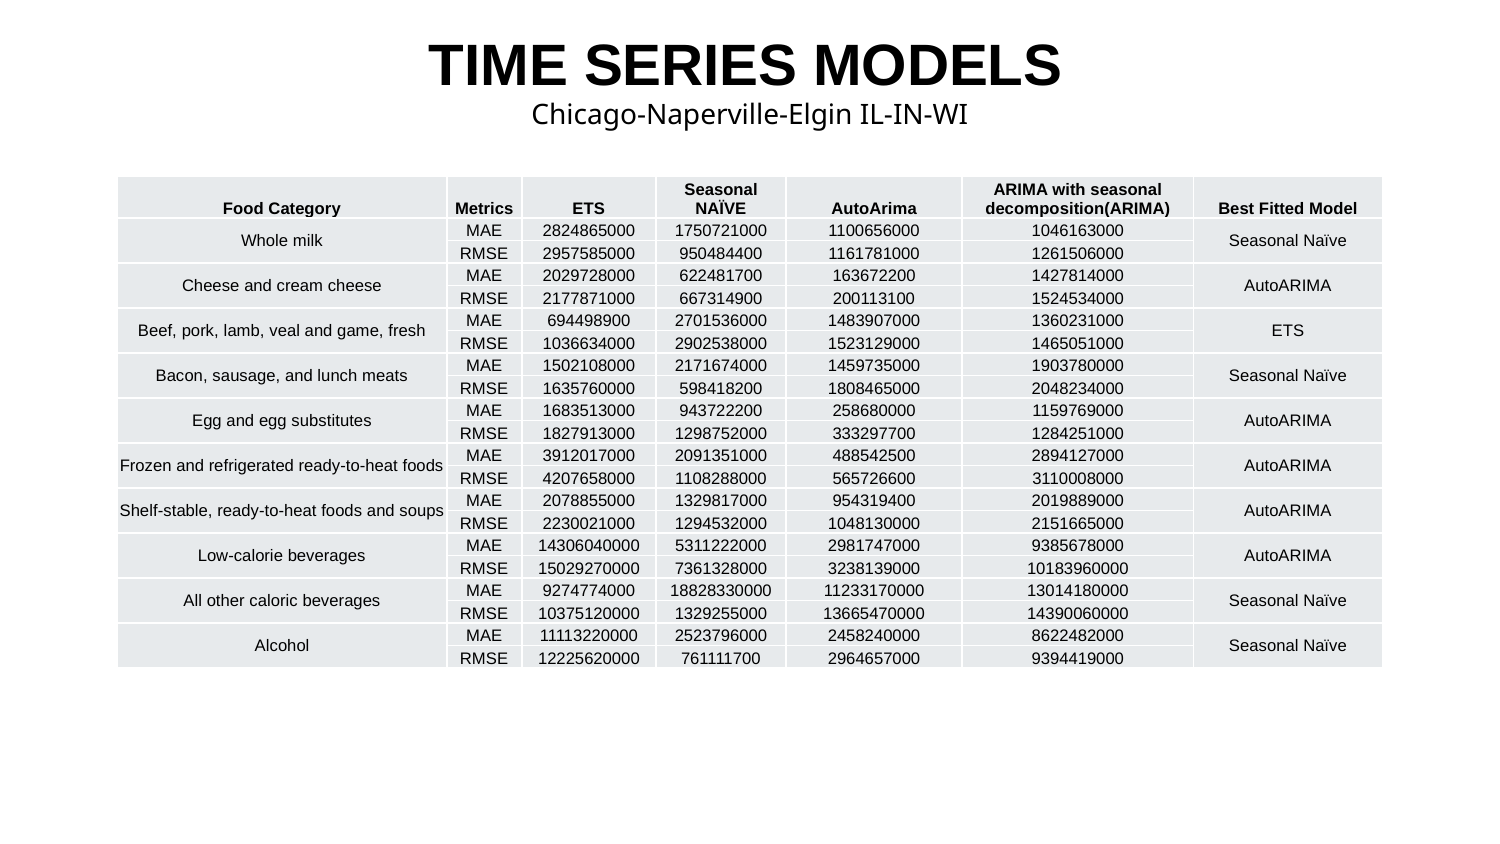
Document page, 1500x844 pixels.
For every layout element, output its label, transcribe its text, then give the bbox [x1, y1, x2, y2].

table_cell Beef, pork, lamb, veal and game, fresh [118, 309, 446, 352]
table_cell MAE [448, 309, 521, 330]
table_cell 1465051000 [963, 331, 1193, 352]
table_cell 8622482000 [963, 624, 1193, 645]
table_cell 1524534000 [963, 286, 1193, 307]
table_cell 2078855000 [523, 489, 655, 510]
table_cell RMSE [448, 511, 521, 532]
table_cell 1635760000 [523, 376, 655, 397]
table_cell RMSE [448, 646, 521, 667]
table_cell 163672200 [787, 264, 961, 285]
table_cell 1903780000 [963, 354, 1193, 375]
table_cell 1683513000 [523, 399, 655, 420]
table_cell RMSE [448, 376, 521, 397]
table_cell 11113220000 [523, 624, 655, 645]
table_cell 1284251000 [963, 421, 1193, 442]
table_cell Egg and egg substitutes [118, 399, 446, 442]
table_cell Cheese and cream cheese [118, 264, 446, 307]
table_cell 1329255000 [657, 601, 785, 622]
table_cell 7361328000 [657, 556, 785, 577]
table_cell AutoARIMA [1194, 399, 1382, 442]
table_cell 694498900 [523, 309, 655, 330]
table_cell 5311222000 [657, 534, 785, 555]
table_cell 1161781000 [787, 241, 961, 262]
table_cell 2458240000 [787, 624, 961, 645]
table_cell 950484400 [657, 241, 785, 262]
table_cell Seasonal Naïve [1194, 219, 1382, 262]
table_cell 13665470000 [787, 601, 961, 622]
table_cell 10183960000 [963, 556, 1193, 577]
table_cell 2523796000 [657, 624, 785, 645]
table_cell 1329817000 [657, 489, 785, 510]
table_cell RMSE [448, 241, 521, 262]
table_cell Low-calorie beverages [118, 534, 446, 577]
table_header Best Fitted Model [1194, 177, 1382, 217]
table_cell 18828330000 [657, 579, 785, 600]
table_cell 4207658000 [523, 466, 655, 487]
table_cell 10375120000 [523, 601, 655, 622]
table_cell RMSE [448, 421, 521, 442]
table_cell 3912017000 [523, 444, 655, 465]
table_cell 1108288000 [657, 466, 785, 487]
table_cell 14306040000 [523, 534, 655, 555]
table_cell AutoARIMA [1194, 489, 1382, 532]
table_cell 598418200 [657, 376, 785, 397]
table_cell RMSE [448, 466, 521, 487]
table_cell 258680000 [787, 399, 961, 420]
table_cell 1046163000 [963, 219, 1193, 240]
table_cell MAE [448, 444, 521, 465]
table_cell 11233170000 [787, 579, 961, 600]
table_cell MAE [448, 219, 521, 240]
table_cell 1036634000 [523, 331, 655, 352]
table_header ETS [523, 177, 655, 217]
table_cell MAE [448, 264, 521, 285]
title TIME SERIES MODELS [57, 12, 1435, 121]
table_cell 2894127000 [963, 444, 1193, 465]
table_cell 2824865000 [523, 219, 655, 240]
table_cell 2029728000 [523, 264, 655, 285]
table_cell 9394419000 [963, 646, 1193, 667]
table_cell 13014180000 [963, 579, 1193, 600]
table_cell 1808465000 [787, 376, 961, 397]
text_box Chicago-Naperville-Elgin IL-IN-WI [65, 88, 1435, 138]
table_cell 2701536000 [657, 309, 785, 330]
table_cell 9274774000 [523, 579, 655, 600]
table_cell 1502108000 [523, 354, 655, 375]
table_cell 3110008000 [963, 466, 1193, 487]
table_cell 761111700 [657, 646, 785, 667]
table_cell 2981747000 [787, 534, 961, 555]
table_cell 2091351000 [657, 444, 785, 465]
table_cell 1100656000 [787, 219, 961, 240]
table_cell MAE [448, 624, 521, 645]
table_cell 954319400 [787, 489, 961, 510]
table_cell Seasonal Naïve [1194, 624, 1382, 667]
table_cell 1159769000 [963, 399, 1193, 420]
table_header ARIMA with seasonal decomposition(ARIMA) [963, 177, 1193, 217]
table_cell 333297700 [787, 421, 961, 442]
table_cell 1427814000 [963, 264, 1193, 285]
table_cell RMSE [448, 556, 521, 577]
table_cell AutoARIMA [1194, 534, 1382, 577]
table_cell 2230021000 [523, 511, 655, 532]
table_cell MAE [448, 489, 521, 510]
table_cell Shelf-stable, ready-to-heat foods and soups [118, 489, 446, 532]
table_cell AutoARIMA [1194, 444, 1382, 487]
table_cell Seasonal Naïve [1194, 579, 1382, 622]
table_cell 1360231000 [963, 309, 1193, 330]
table_cell 200113100 [787, 286, 961, 307]
table_header Food Category [118, 177, 446, 217]
table_cell Frozen and refrigerated ready-to-heat foods [118, 444, 446, 487]
table_cell Alcohol [118, 624, 446, 667]
table_cell MAE [448, 534, 521, 555]
table_cell 2957585000 [523, 241, 655, 262]
table_cell 1294532000 [657, 511, 785, 532]
table_header Metrics [448, 177, 521, 217]
table_cell 1827913000 [523, 421, 655, 442]
table_header AutoArima [787, 177, 961, 217]
table_cell 2902538000 [657, 331, 785, 352]
table_cell 2151665000 [963, 511, 1193, 532]
table_cell 488542500 [787, 444, 961, 465]
table_cell RMSE [448, 331, 521, 352]
table_cell 3238139000 [787, 556, 961, 577]
table_cell 1523129000 [787, 331, 961, 352]
table_cell 1483907000 [787, 309, 961, 330]
table_cell 622481700 [657, 264, 785, 285]
table_cell MAE [448, 579, 521, 600]
table_cell 2048234000 [963, 376, 1193, 397]
table_cell 14390060000 [963, 601, 1193, 622]
table_cell RMSE [448, 286, 521, 307]
table_cell 1048130000 [787, 511, 961, 532]
table_cell 943722200 [657, 399, 785, 420]
table_cell ETS [1194, 309, 1382, 352]
table_cell 1261506000 [963, 241, 1193, 262]
table_cell MAE [448, 399, 521, 420]
table_cell 1459735000 [787, 354, 961, 375]
table_cell 1298752000 [657, 421, 785, 442]
table_cell 667314900 [657, 286, 785, 307]
table_cell 2964657000 [787, 646, 961, 667]
table_cell MAE [448, 354, 521, 375]
table_cell Seasonal Naïve [1194, 354, 1382, 397]
table_cell 1750721000 [657, 219, 785, 240]
table_cell RMSE [448, 601, 521, 622]
table_cell All other caloric beverages [118, 579, 446, 622]
table_cell Bacon, sausage, and lunch meats [118, 354, 446, 397]
table_header Seasonal NAÏVE [657, 177, 785, 217]
table_cell 9385678000 [963, 534, 1193, 555]
table_cell 2019889000 [963, 489, 1193, 510]
table_cell 12225620000 [523, 646, 655, 667]
table_cell 565726600 [787, 466, 961, 487]
table_cell 15029270000 [523, 556, 655, 577]
table_cell 2171674000 [657, 354, 785, 375]
table_cell 2177871000 [523, 286, 655, 307]
table_cell Whole milk [118, 219, 446, 262]
table_cell AutoARIMA [1194, 264, 1382, 307]
